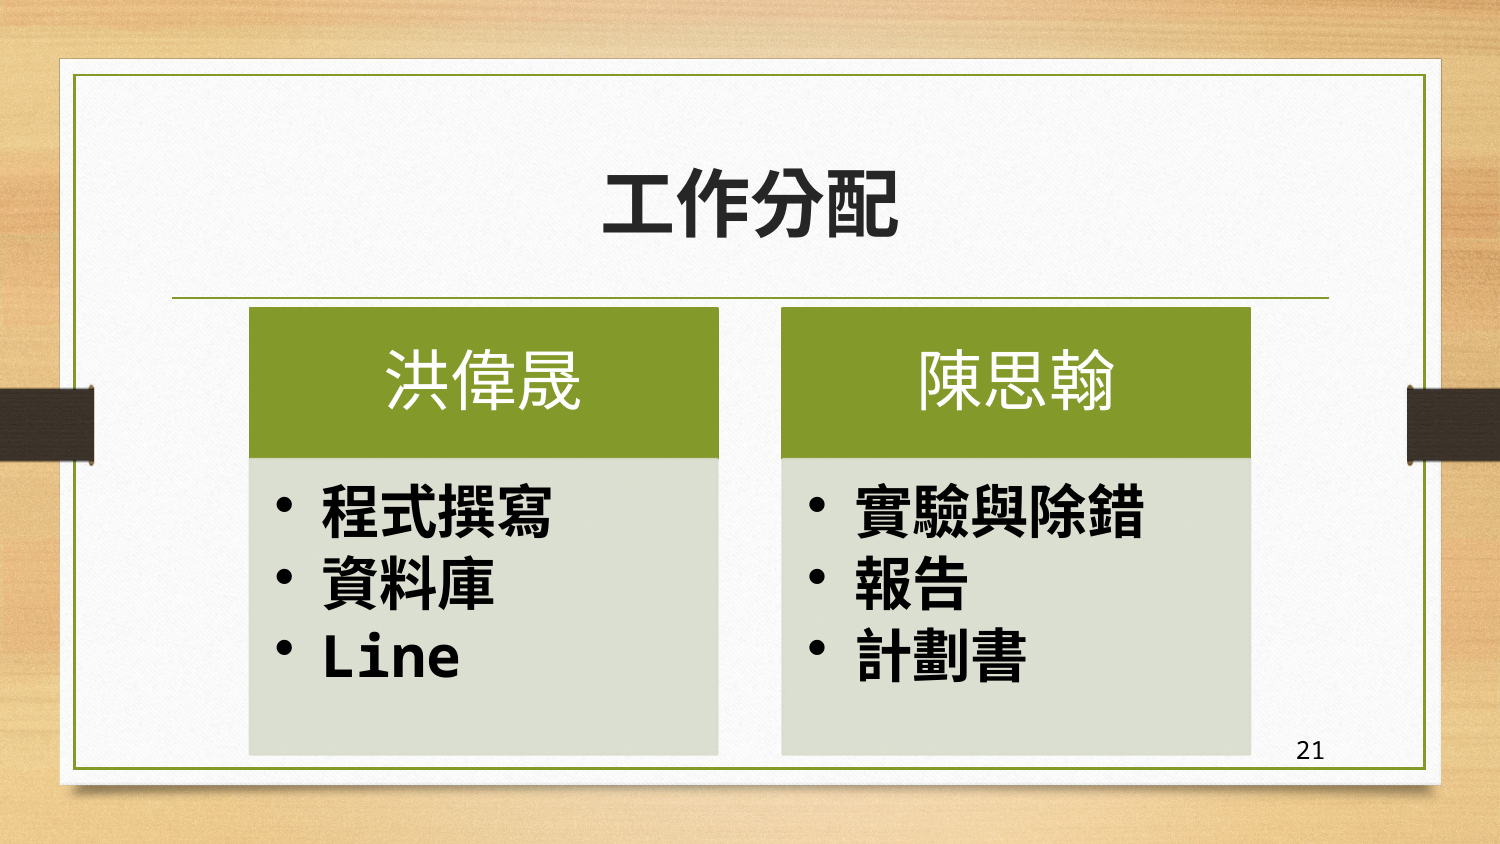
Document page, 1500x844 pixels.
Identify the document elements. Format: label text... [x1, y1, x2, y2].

title 工作分配 [159, 120, 1341, 282]
slide_number 21 [1273, 734, 1341, 769]
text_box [249, 306, 1251, 756]
picture [0, 0, 1500, 844]
